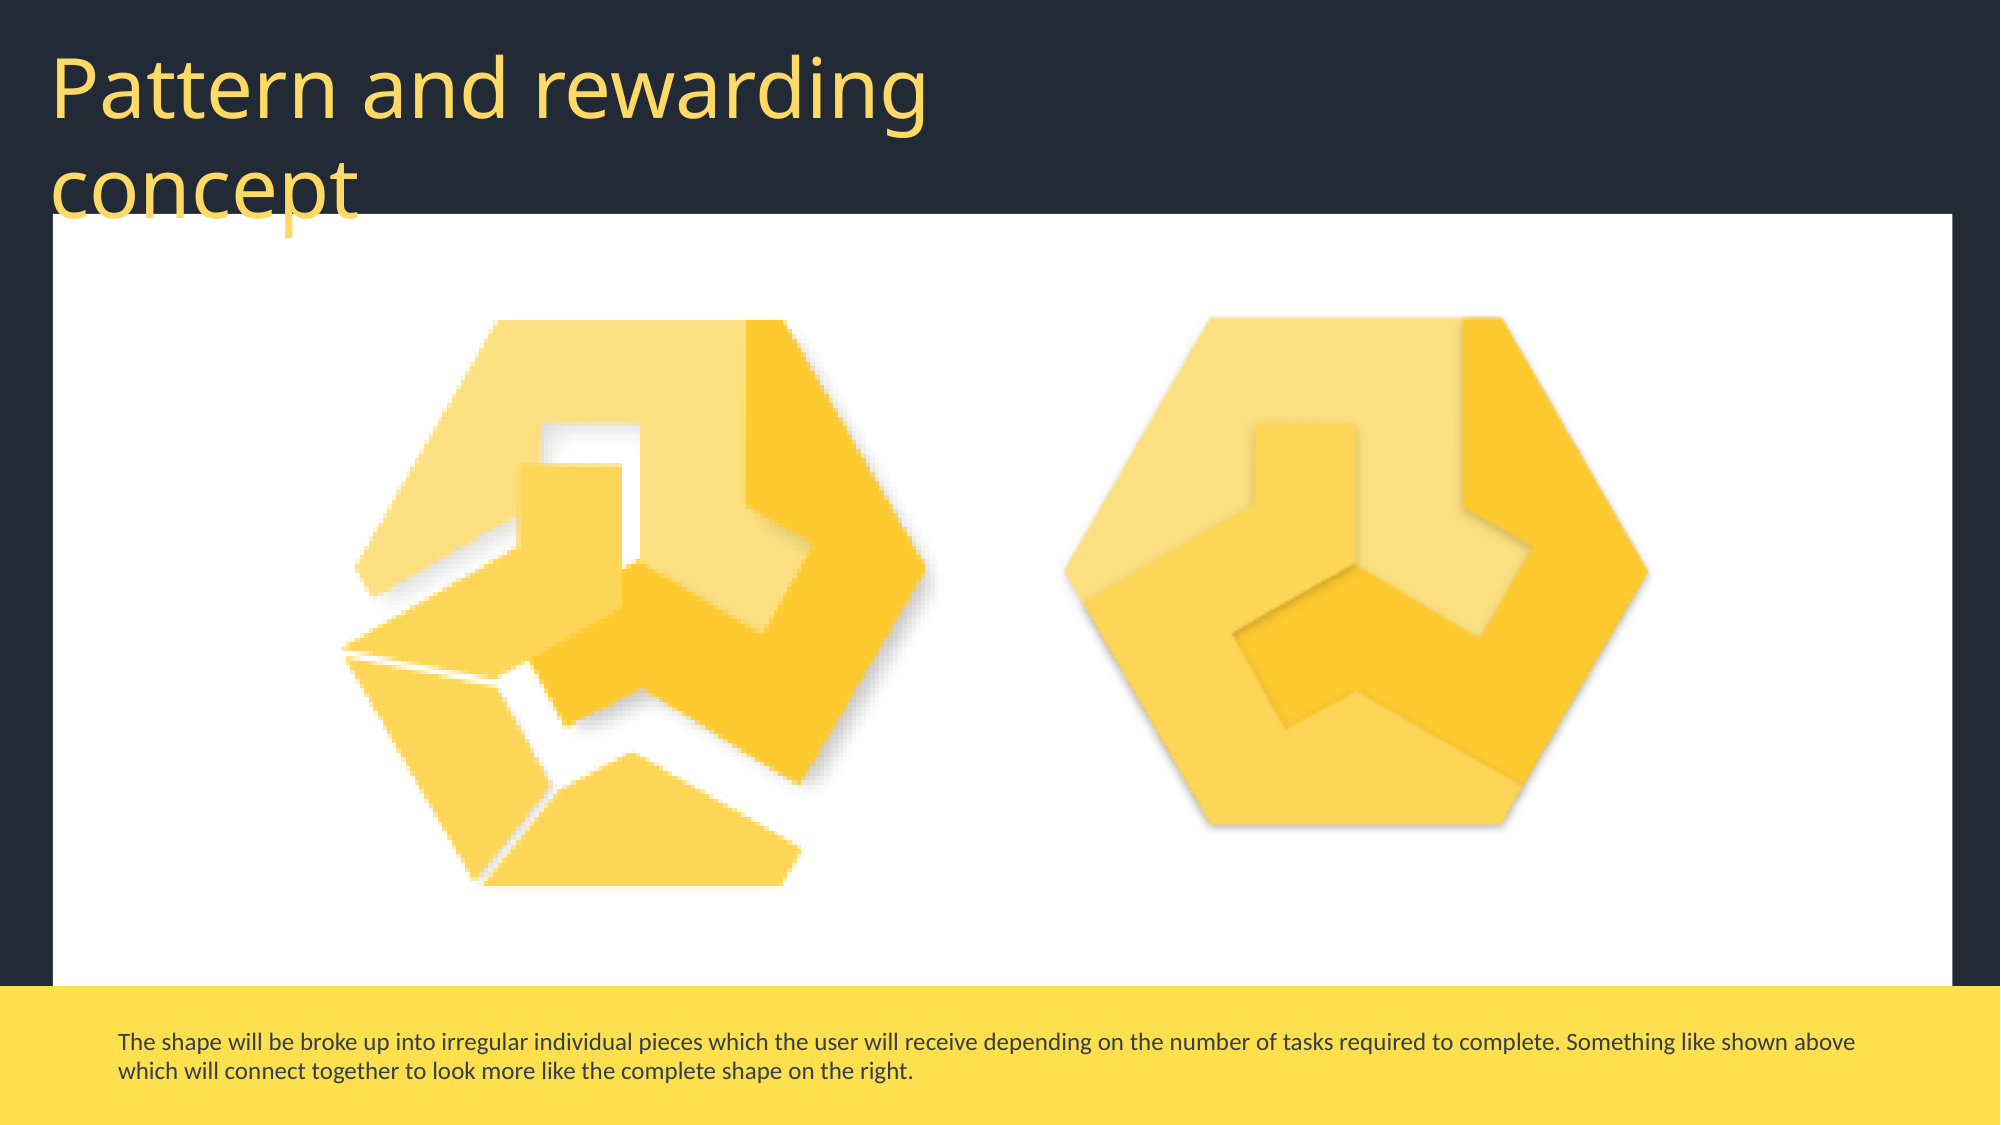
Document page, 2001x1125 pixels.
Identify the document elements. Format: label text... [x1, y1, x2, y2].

text_box The shape will be broke up into irregular individual pieces which the user will receive depending on the number of tasks required to complete. Something like shown above which will connect together to look more like the complete shape on the right. [103, 1017, 1898, 1093]
picture [328, 293, 981, 905]
text_box Pattern and rewarding concept [34, 27, 1073, 243]
text_box [52, 213, 1953, 985]
text_box [0, 985, 2000, 1125]
picture [1058, 312, 1657, 838]
